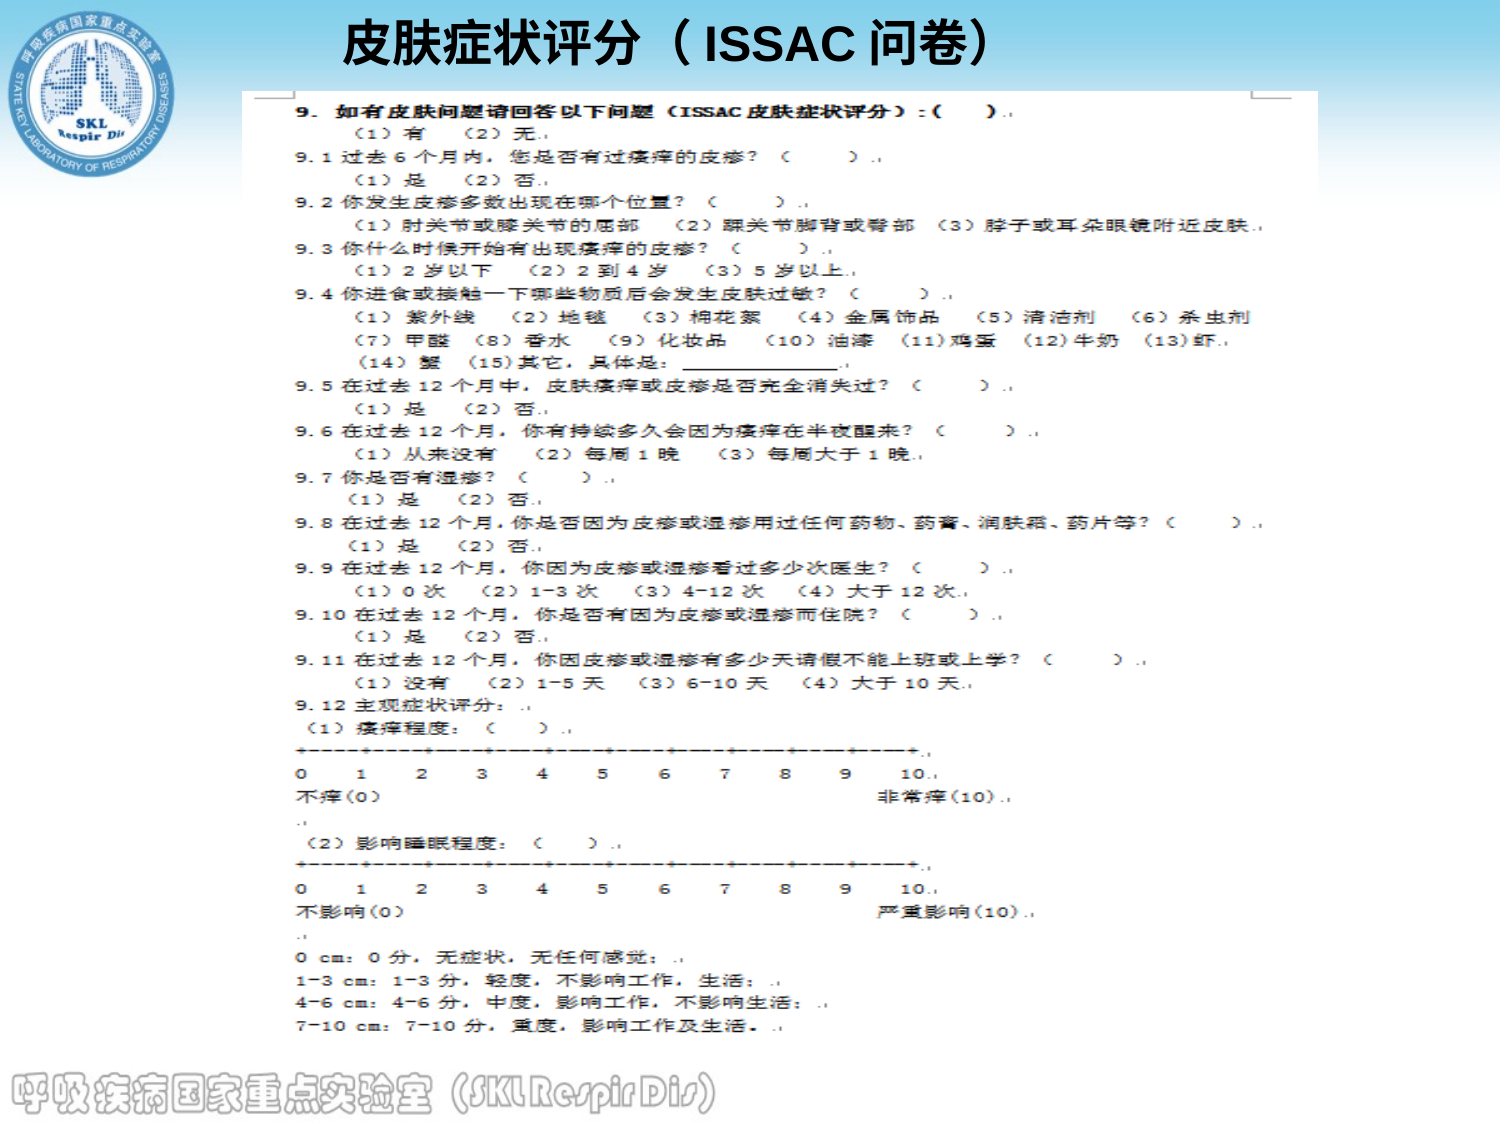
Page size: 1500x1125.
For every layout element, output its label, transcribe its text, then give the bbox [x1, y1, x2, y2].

picture [0, 0, 1500, 1125]
text_box 皮肤症状评分（ISSAC问卷） [327, 3, 1034, 79]
